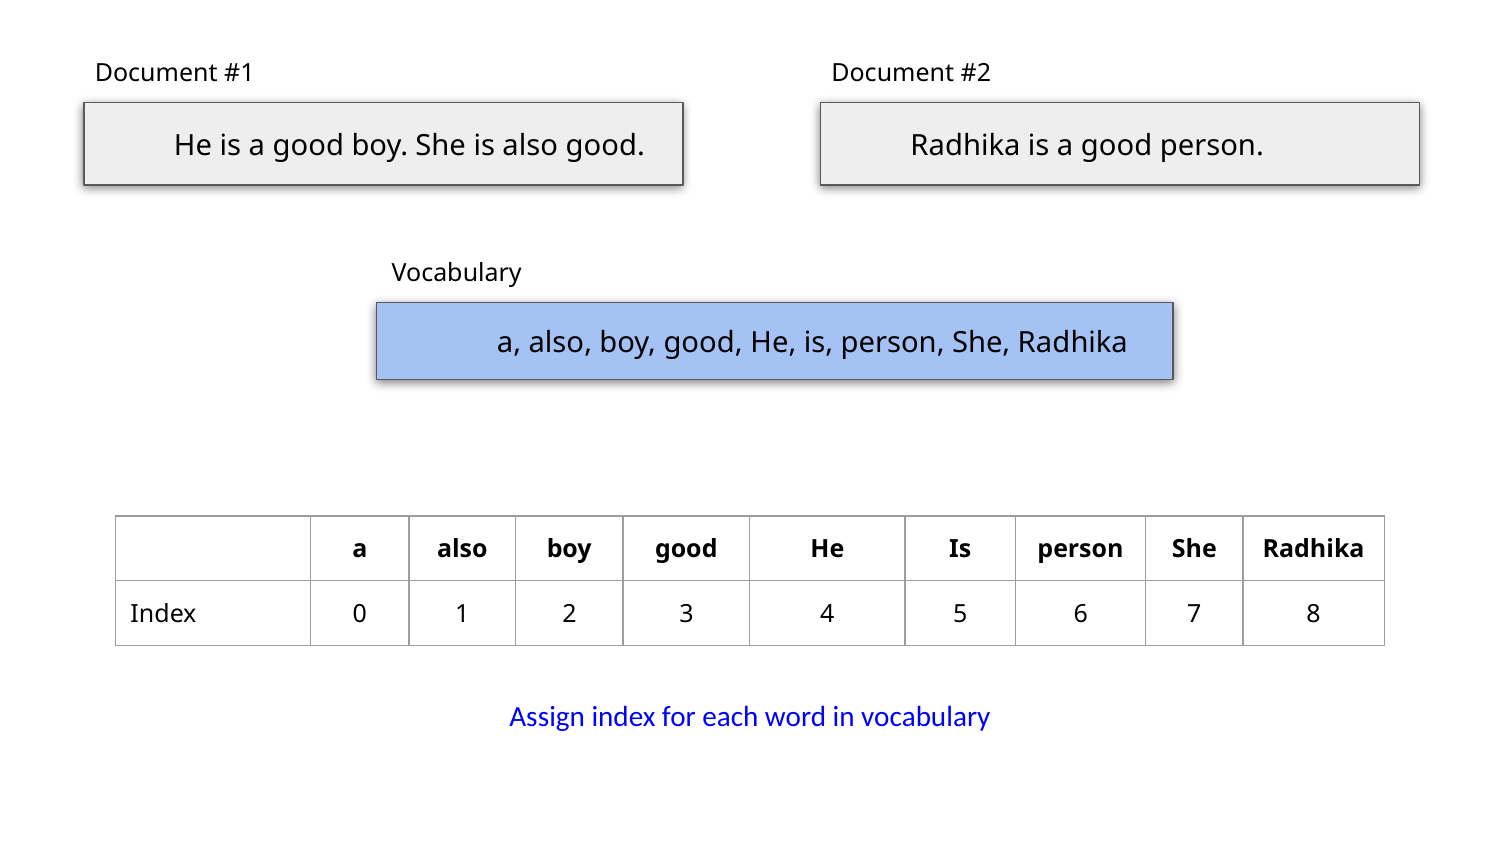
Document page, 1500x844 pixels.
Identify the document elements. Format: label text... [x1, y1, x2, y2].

table_header person [1016, 517, 1145, 580]
table_cell 7 [1146, 581, 1242, 645]
table_header She [1146, 517, 1242, 580]
text_box Assign index for each word in vocabulary [154, 679, 1346, 750]
table_header [116, 517, 310, 580]
table_header good [624, 517, 749, 580]
table_cell 3 [624, 581, 749, 645]
text_box Document #2 [816, 41, 1416, 103]
table_cell 5 [906, 581, 1015, 645]
table_cell 1 [410, 581, 515, 645]
text_box He is a good boy. She is also good. [83, 102, 684, 186]
text_box Vocabulary [376, 241, 1124, 303]
table_cell 0 [311, 581, 408, 645]
text_box a, also, boy, good, He, is, person, She, Radhika [376, 302, 1174, 380]
table_cell 6 [1016, 581, 1145, 645]
table_header a [311, 517, 408, 580]
table_header He [750, 517, 904, 580]
table_header also [410, 517, 515, 580]
text_box Document #1 [79, 41, 680, 103]
table_header Is [906, 517, 1015, 580]
table_header Radhika [1244, 517, 1384, 580]
table_header boy [516, 517, 622, 580]
text_box Radhika is a good person. [820, 102, 1420, 186]
table_cell 8 [1244, 581, 1384, 645]
table_cell 2 [516, 581, 622, 645]
table_cell Index [116, 581, 310, 645]
table_cell 4 [750, 581, 904, 645]
